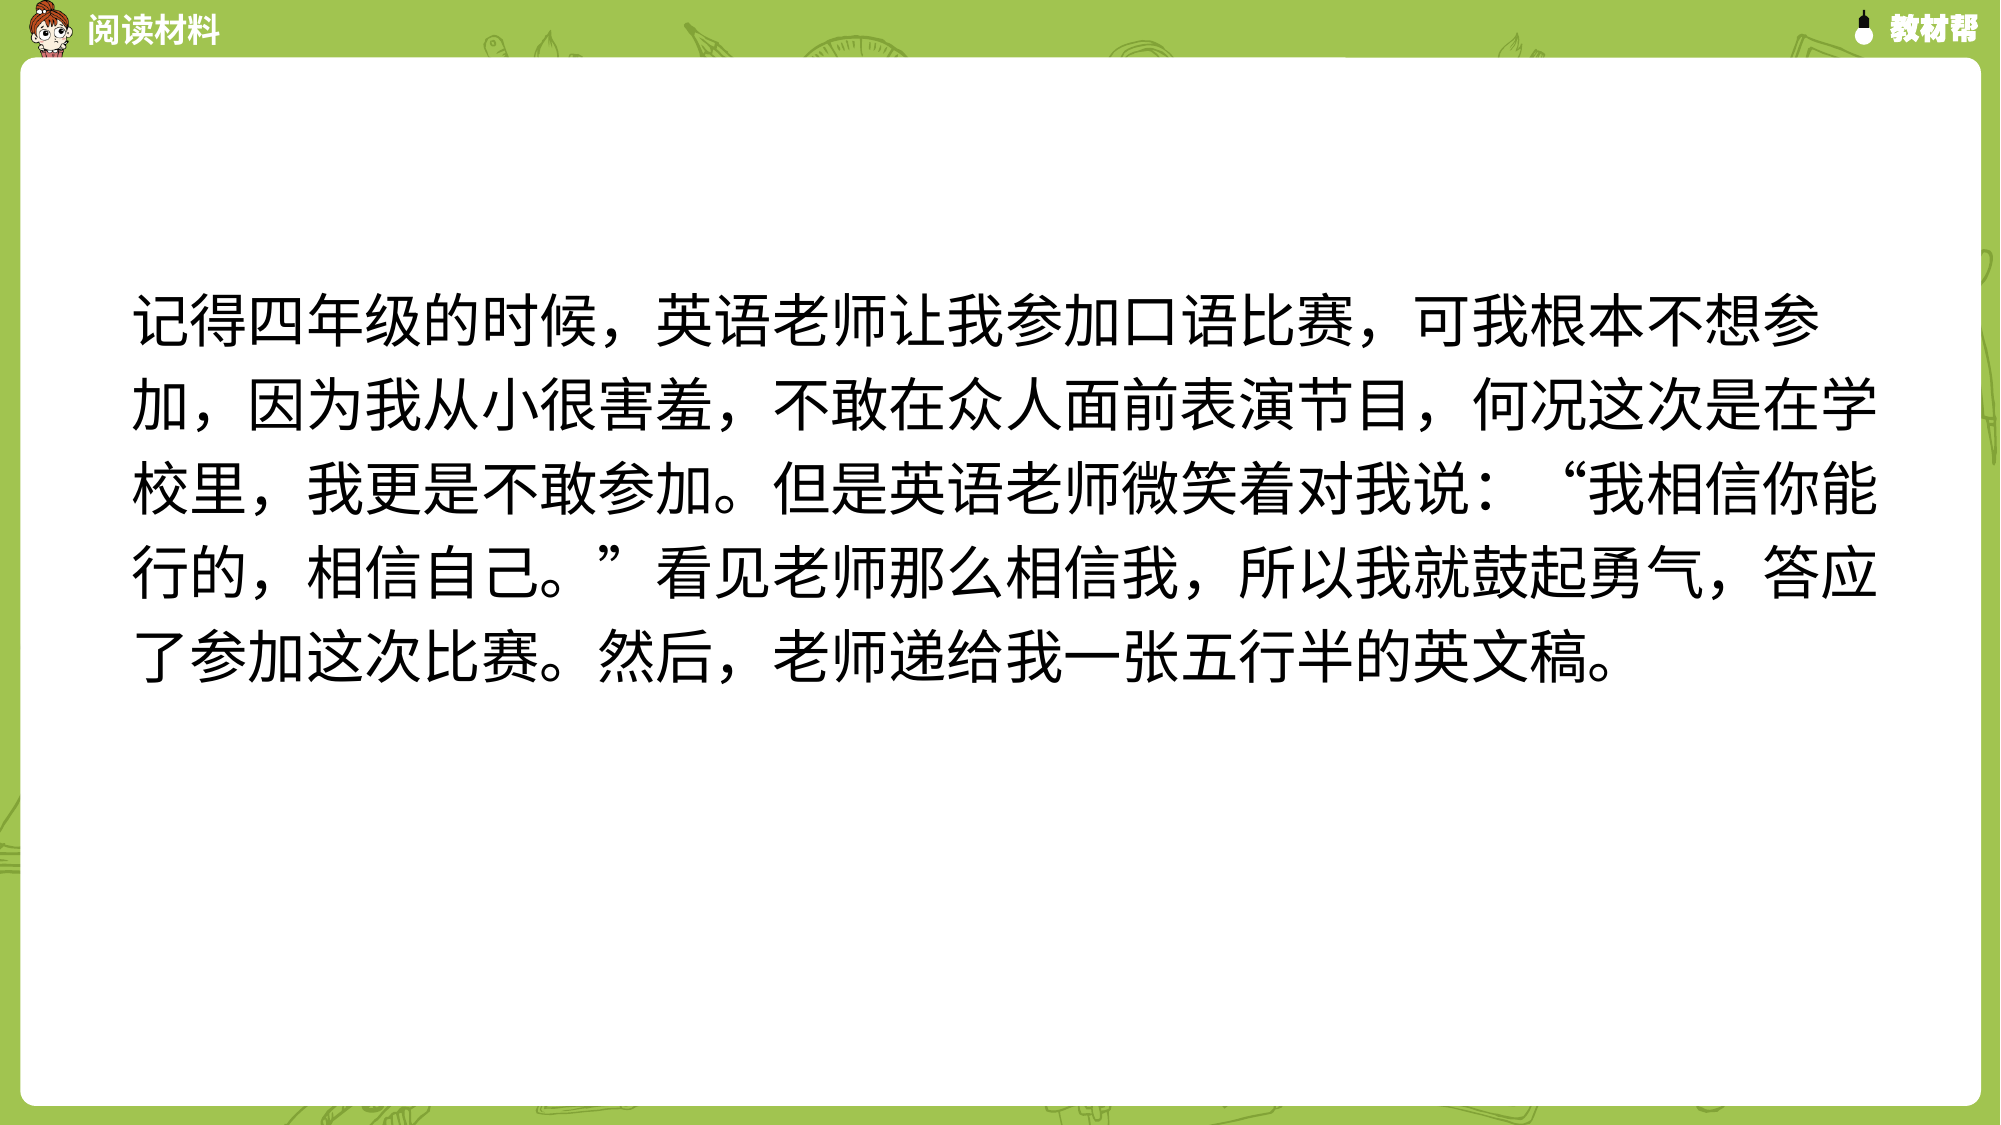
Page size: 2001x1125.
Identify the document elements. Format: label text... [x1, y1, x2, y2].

picture [28, 0, 82, 59]
text_box 记得四年级的时候，英语老师让我参加口语比赛，可我根本不想参加，因为我从小很害羞，不敢在众人面前表演节目，何况这次是在学校里，我更是不敢参加。但是英语老师微笑着对我说：“我相信你能行的，相信自己。”看见老师那么相信我，所以我就鼓起勇气，答应了参加这次比赛。然后，老师递给我一张五行半的英文稿。 [116, 262, 1950, 698]
